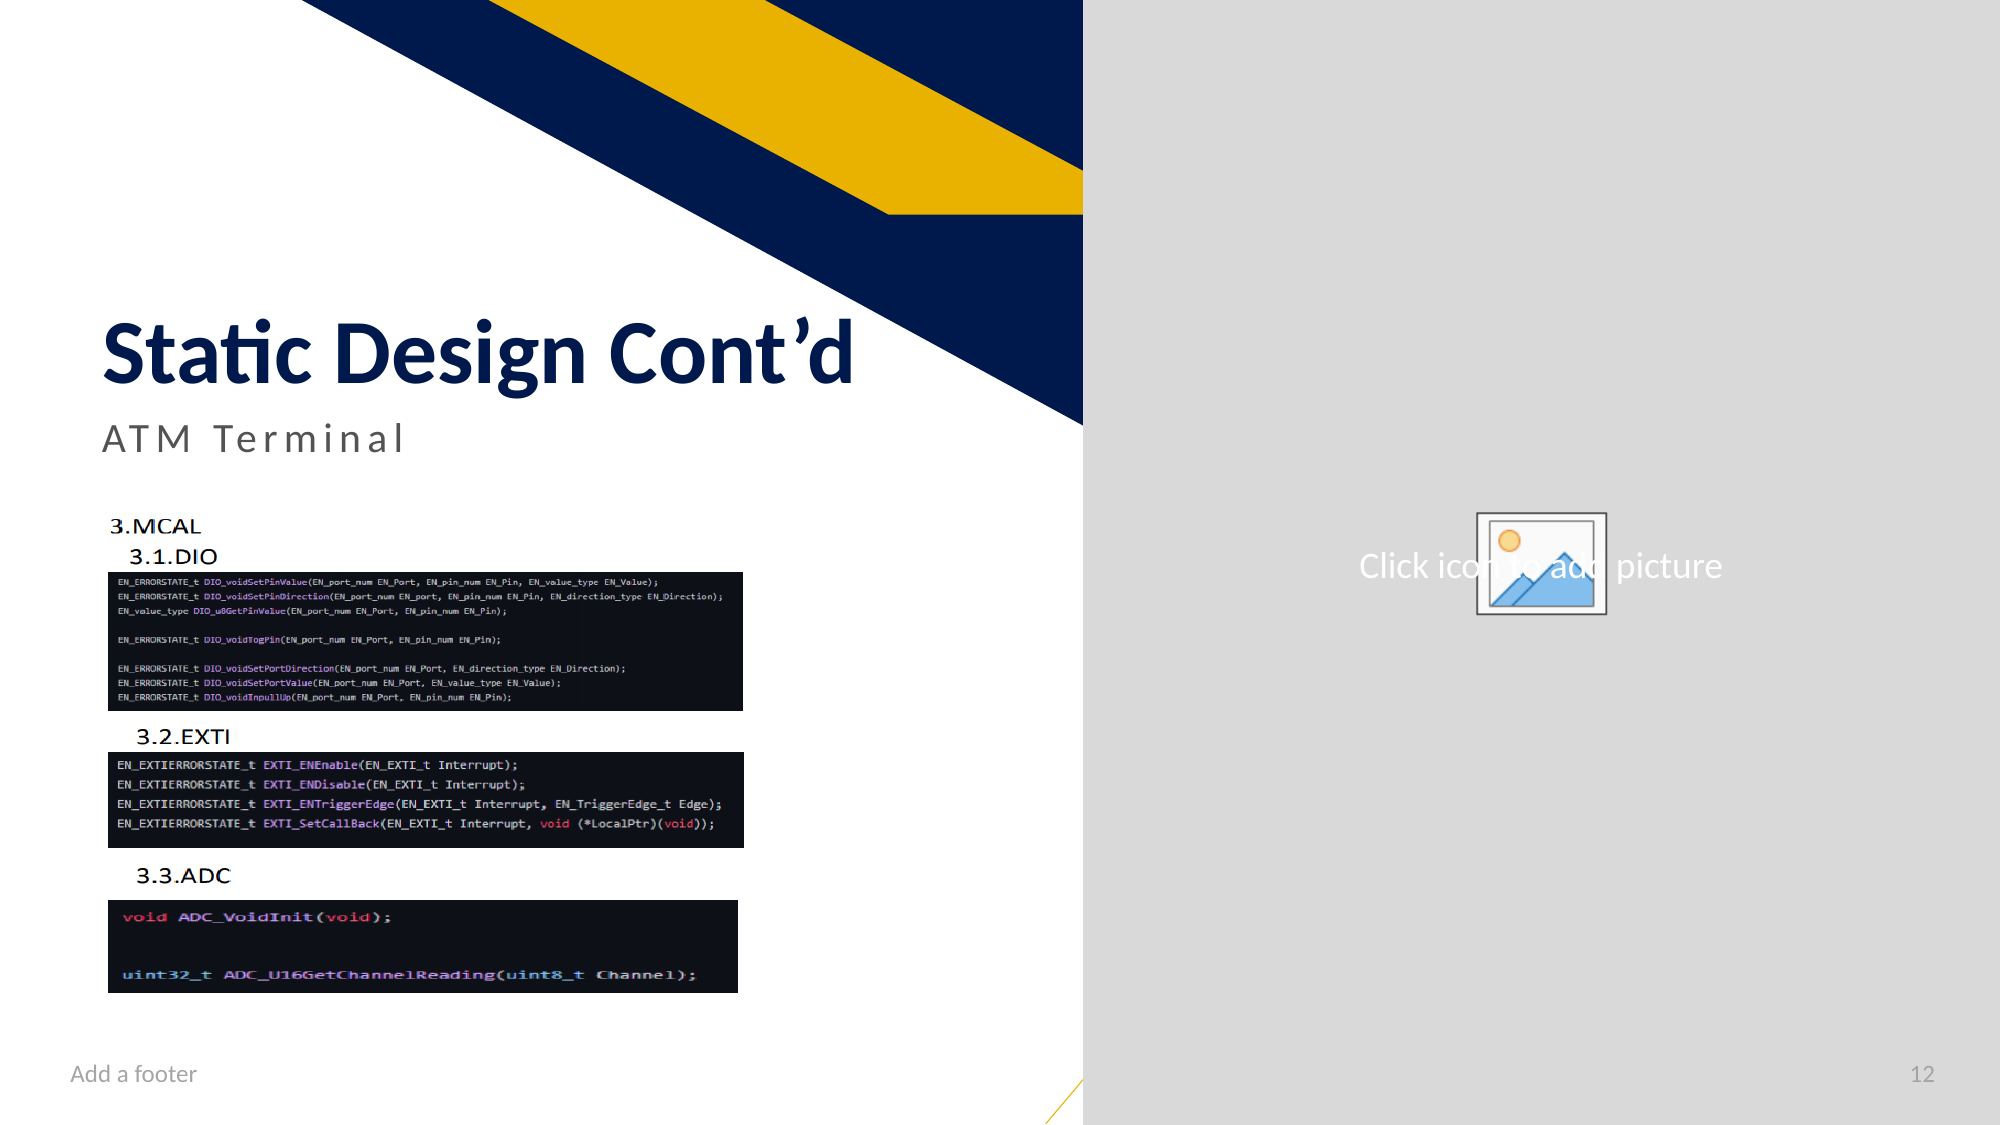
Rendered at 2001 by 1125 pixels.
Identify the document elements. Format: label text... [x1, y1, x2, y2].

picture [1083, 0, 2000, 1125]
title Static Design Cont’d [87, 203, 1083, 403]
list ATM Terminal [87, 409, 1083, 510]
footer Add a footer [55, 1042, 731, 1103]
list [100, 513, 751, 999]
